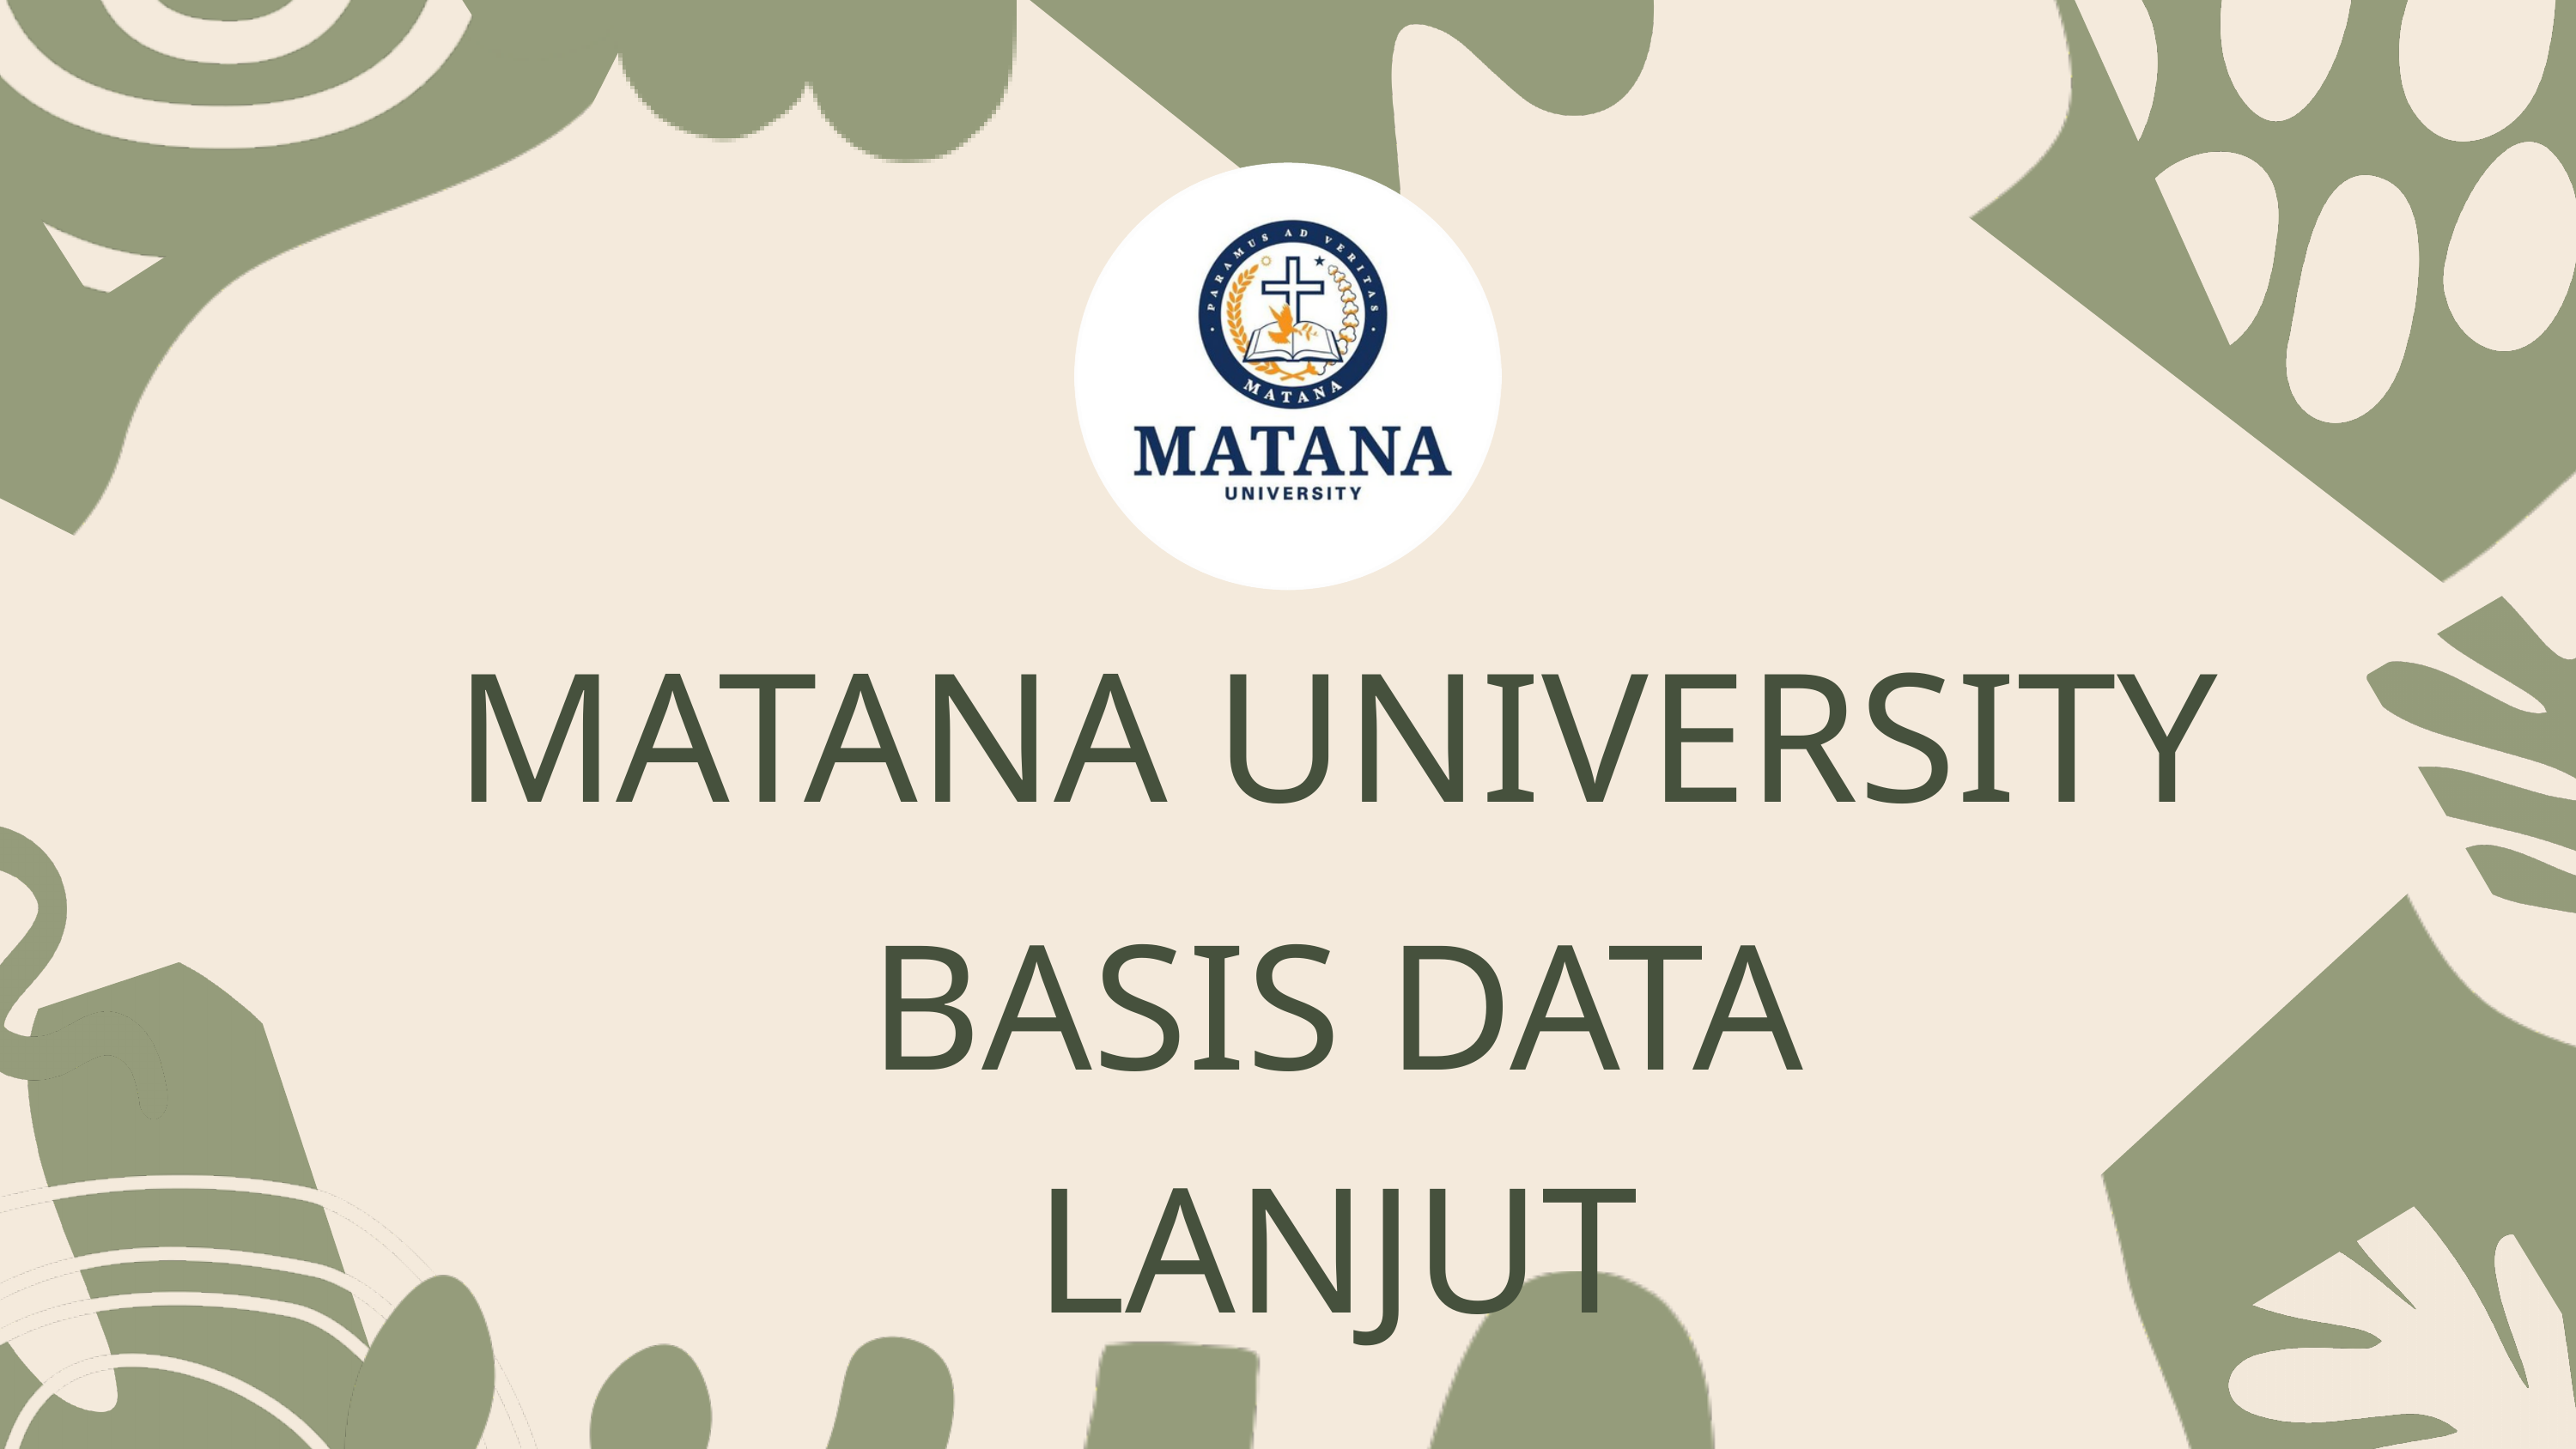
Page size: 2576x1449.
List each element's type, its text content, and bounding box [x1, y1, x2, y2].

text_box [2365, 552, 2576, 996]
text_box [2283, 328, 2576, 609]
text_box [0, 0, 493, 303]
text_box [1030, 0, 1807, 377]
text_box [0, 1169, 561, 1449]
text_box [411, 0, 1017, 163]
text_box [0, 943, 311, 1169]
text_box BASIS DATA LANJUT [562, 862, 2111, 1348]
text_box [0, 767, 168, 1120]
text_box [0, 100, 562, 657]
text_box MATANA UNIVERSITY [451, 588, 2222, 839]
text_box [2163, 1169, 2576, 1449]
text_box [1762, 0, 2280, 458]
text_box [1073, 162, 1503, 591]
text_box [1849, 844, 2576, 1449]
text_box [334, 1271, 979, 1449]
text_box [2075, 0, 2576, 460]
text_box [1061, 1348, 1718, 1449]
